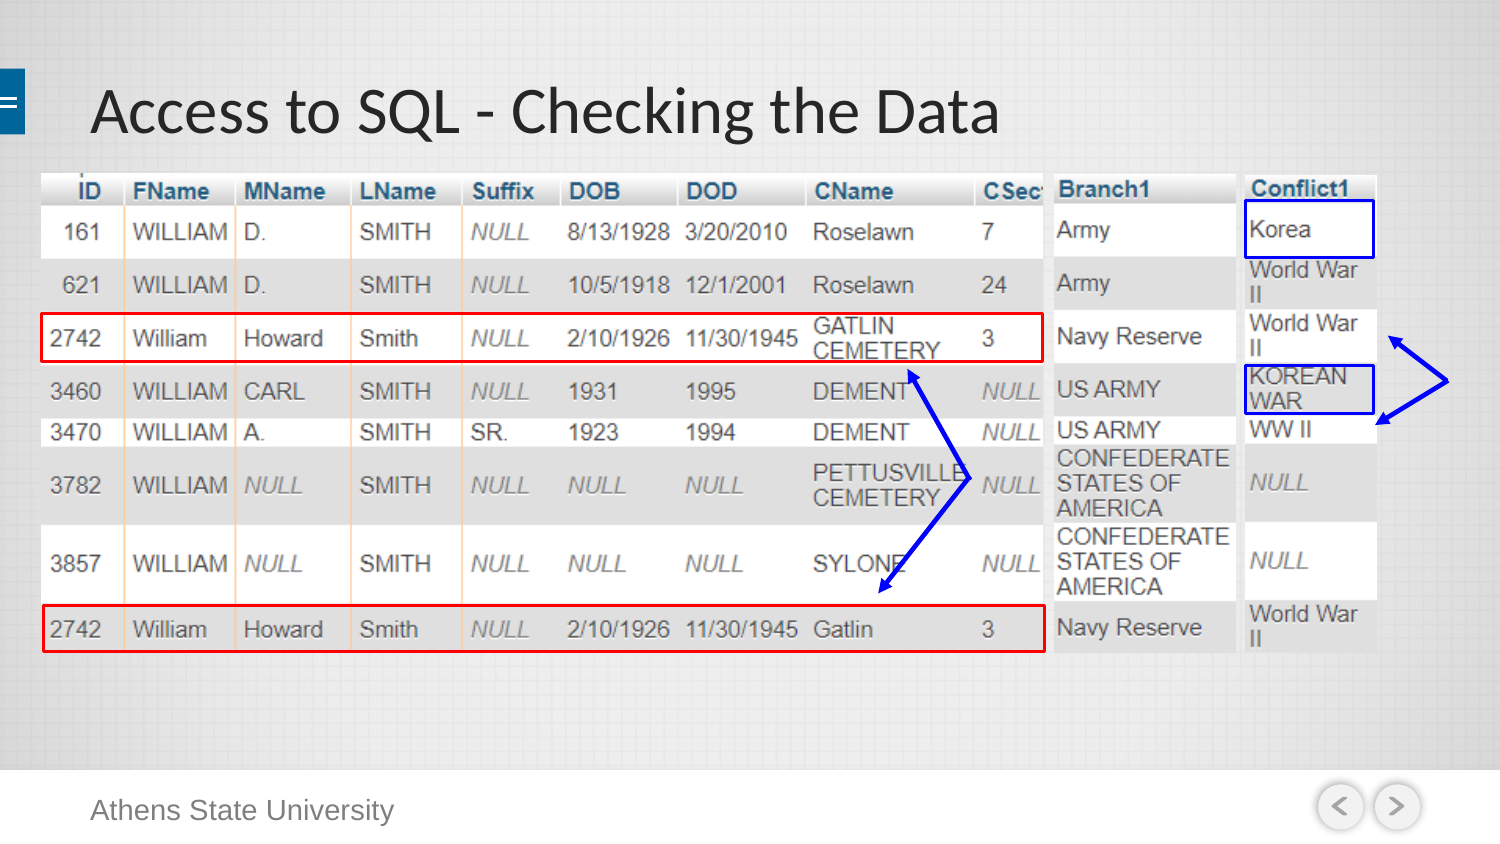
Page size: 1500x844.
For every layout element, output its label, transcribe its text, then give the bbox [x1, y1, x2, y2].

picture [0, 0, 1500, 770]
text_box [1374, 380, 1449, 426]
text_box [877, 475, 971, 594]
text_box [1387, 335, 1448, 379]
footer Athens State University [75, 784, 1163, 833]
title Access to SQL - Checking the Data [75, 71, 1425, 142]
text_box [907, 368, 971, 475]
